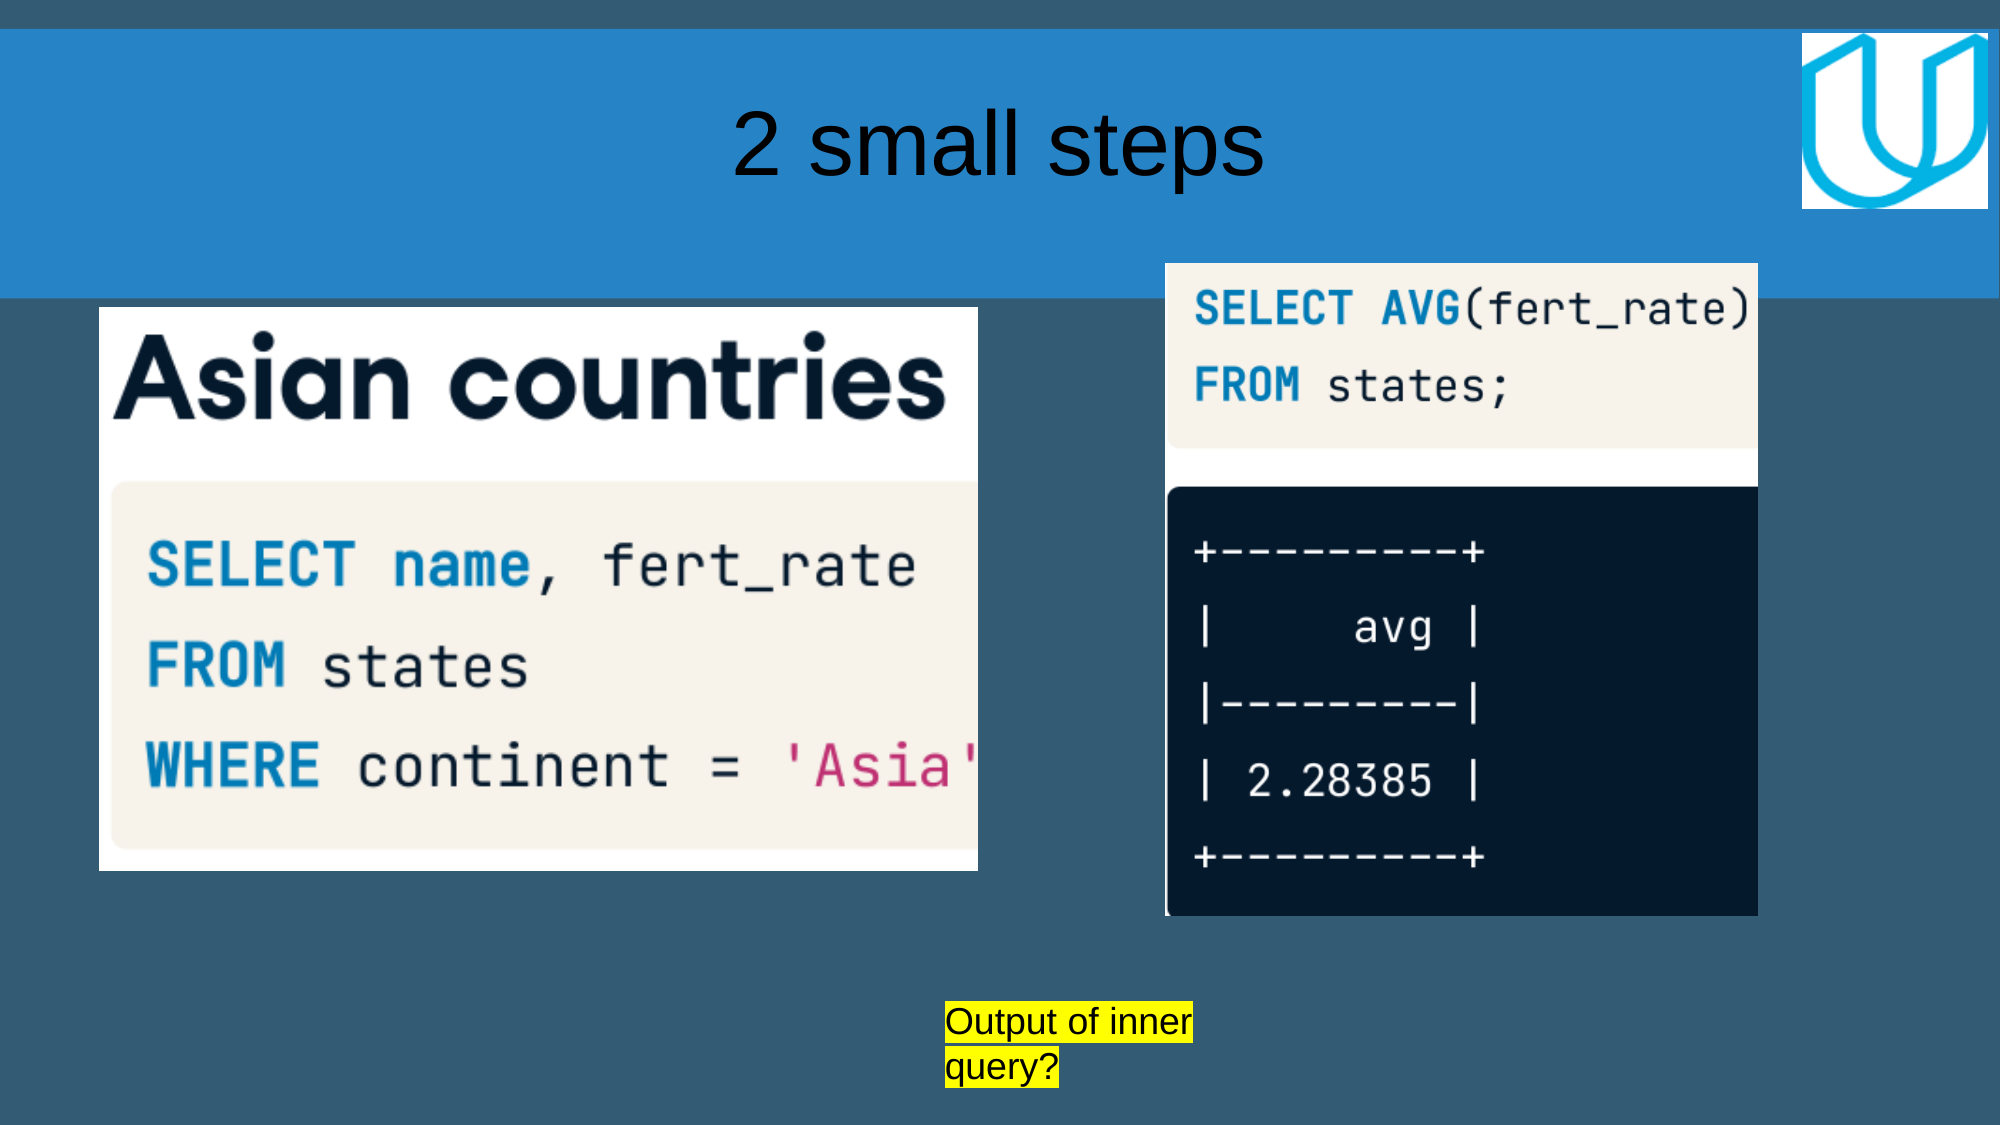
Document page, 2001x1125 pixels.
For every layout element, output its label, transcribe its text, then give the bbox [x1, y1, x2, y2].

text_box 2 small steps [99, 44, 1900, 233]
picture [1802, 33, 1988, 167]
picture [1932, 48, 1973, 166]
picture [99, 307, 979, 872]
picture [1900, 175, 1911, 189]
picture [1900, 124, 1988, 209]
text_box Output of inner query? [929, 989, 1332, 1047]
picture [1164, 262, 1758, 916]
